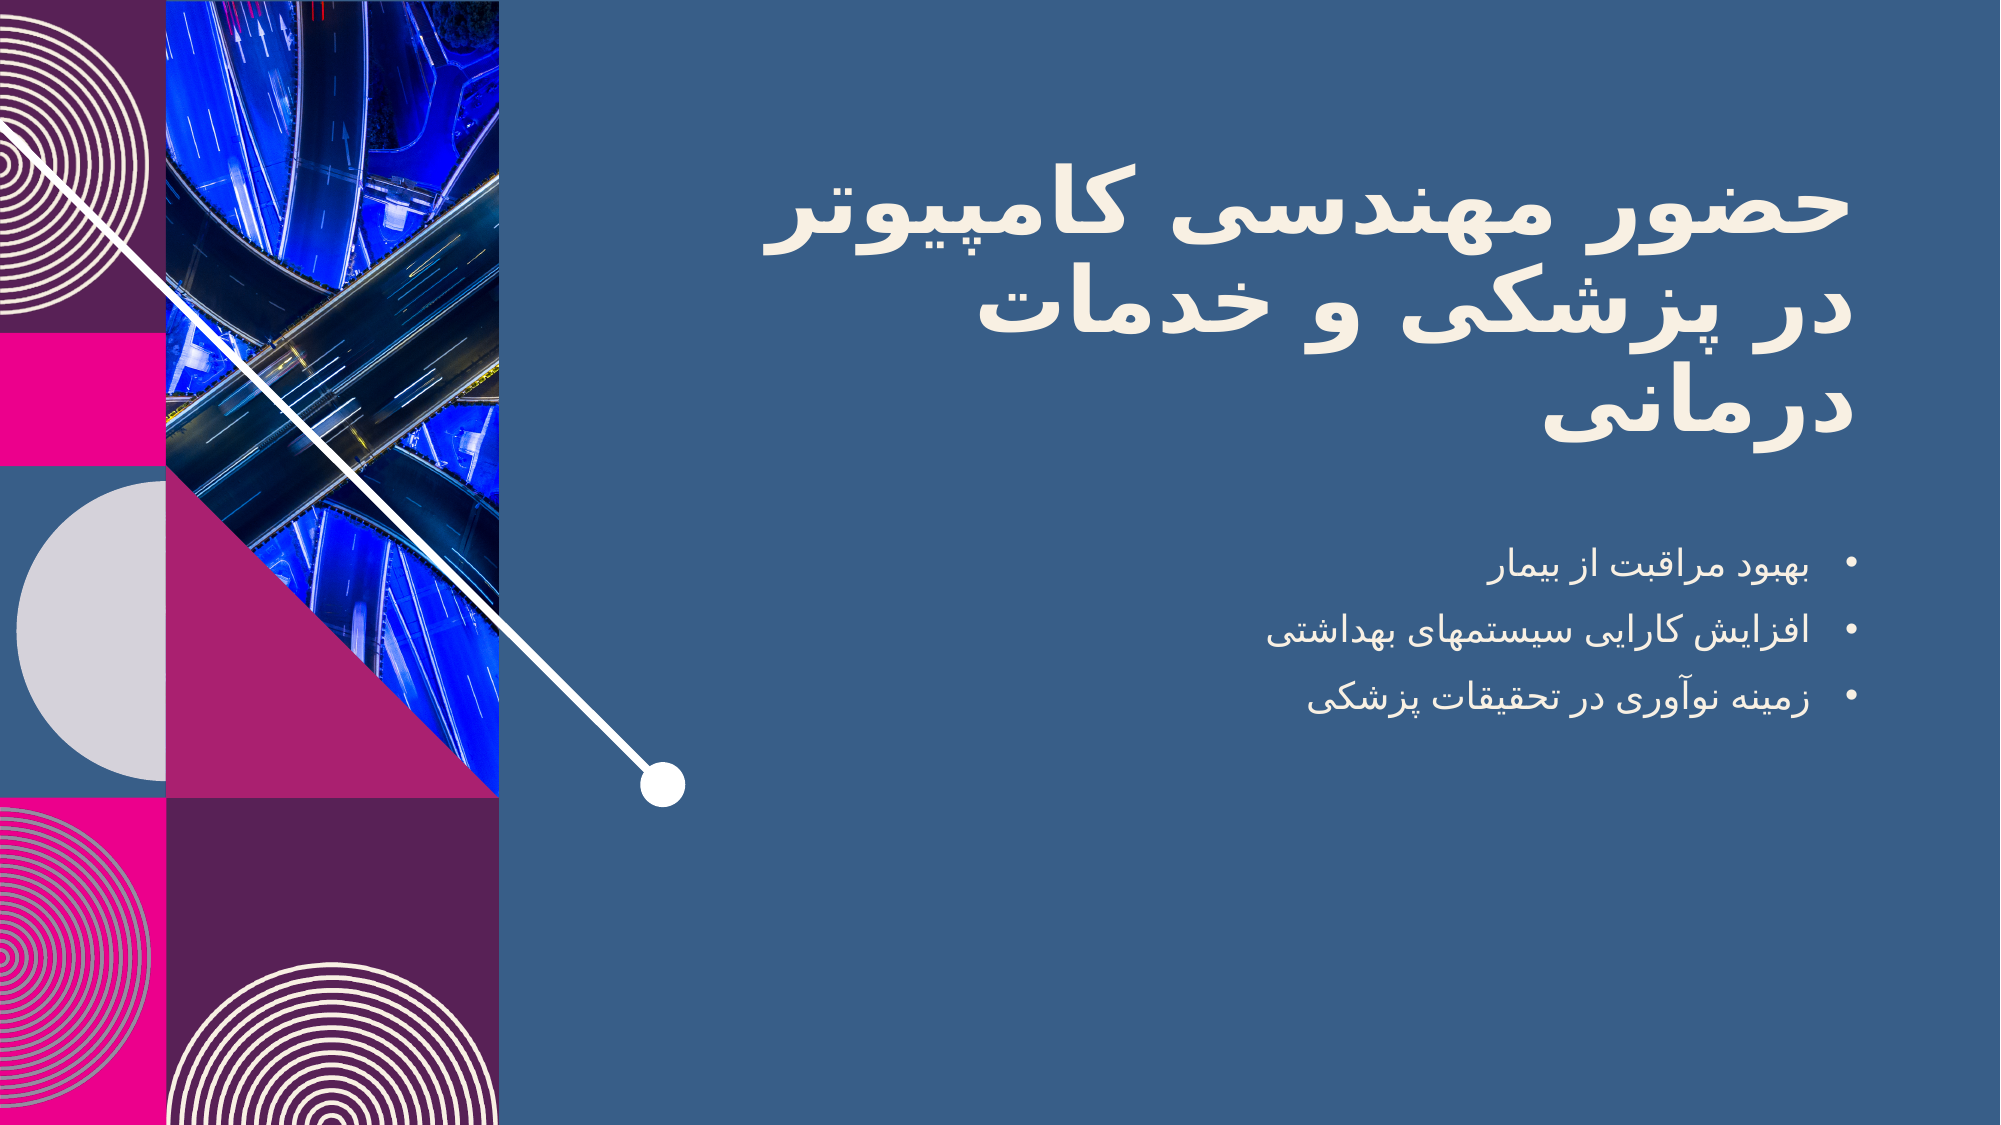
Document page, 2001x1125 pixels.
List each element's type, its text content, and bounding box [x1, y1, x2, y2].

picture [165, 1, 499, 108]
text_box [0, 108, 667, 789]
picture [0, 15, 149, 108]
text_box [639, 761, 687, 809]
list بهبود مراقبت از بیمار افزایش کارایی سیستمهای بهداشتی زمینه نوآوری در تحقیقات پزشکی [624, 534, 1874, 1024]
picture [1, 808, 151, 1108]
picture [165, 789, 499, 798]
title حضور مهندسی کامپیوتر در پزشکی و خدمات درمانی [667, 147, 1873, 481]
picture [167, 962, 498, 1125]
